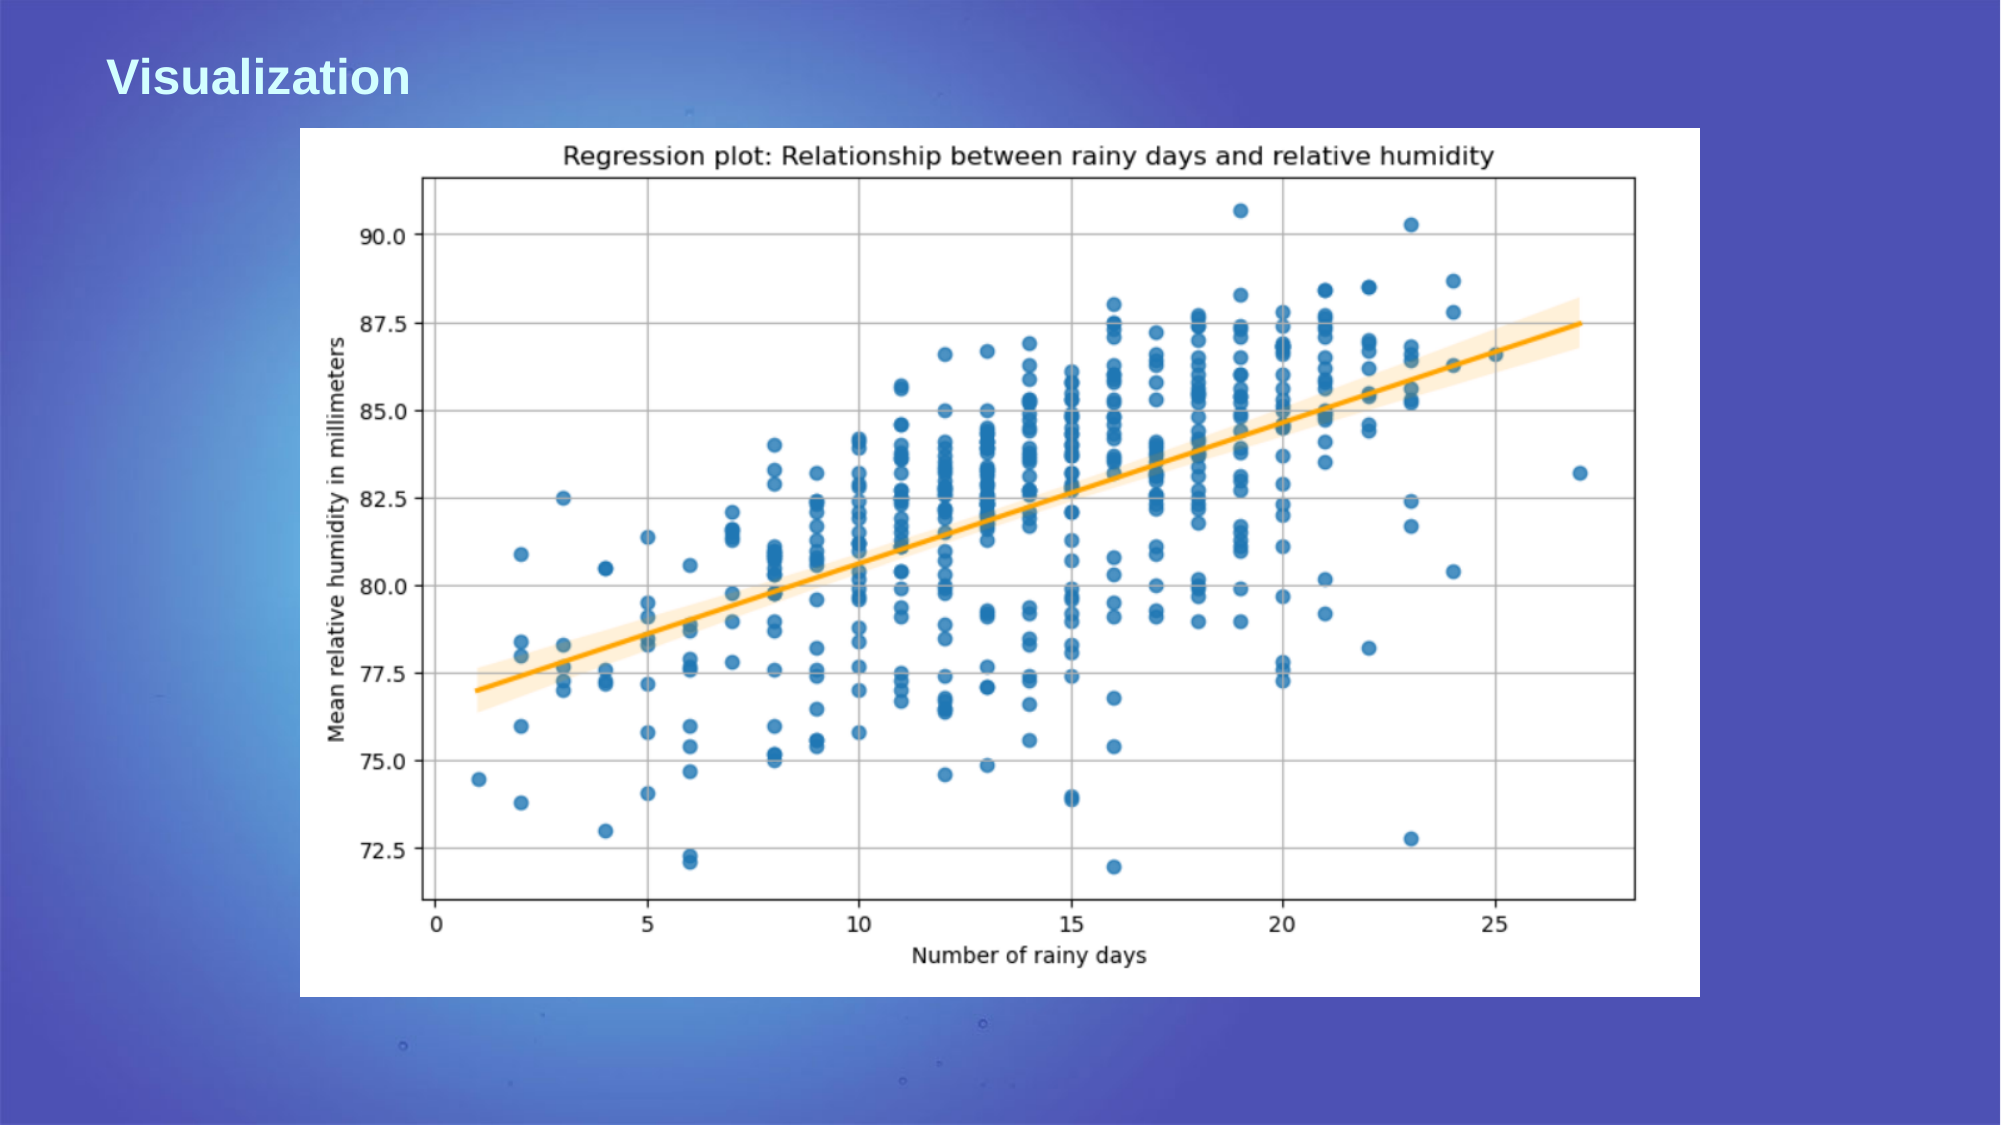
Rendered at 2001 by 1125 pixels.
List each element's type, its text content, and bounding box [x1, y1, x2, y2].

text_box Visualization [0, 36, 593, 112]
picture [0, 0, 2001, 1125]
